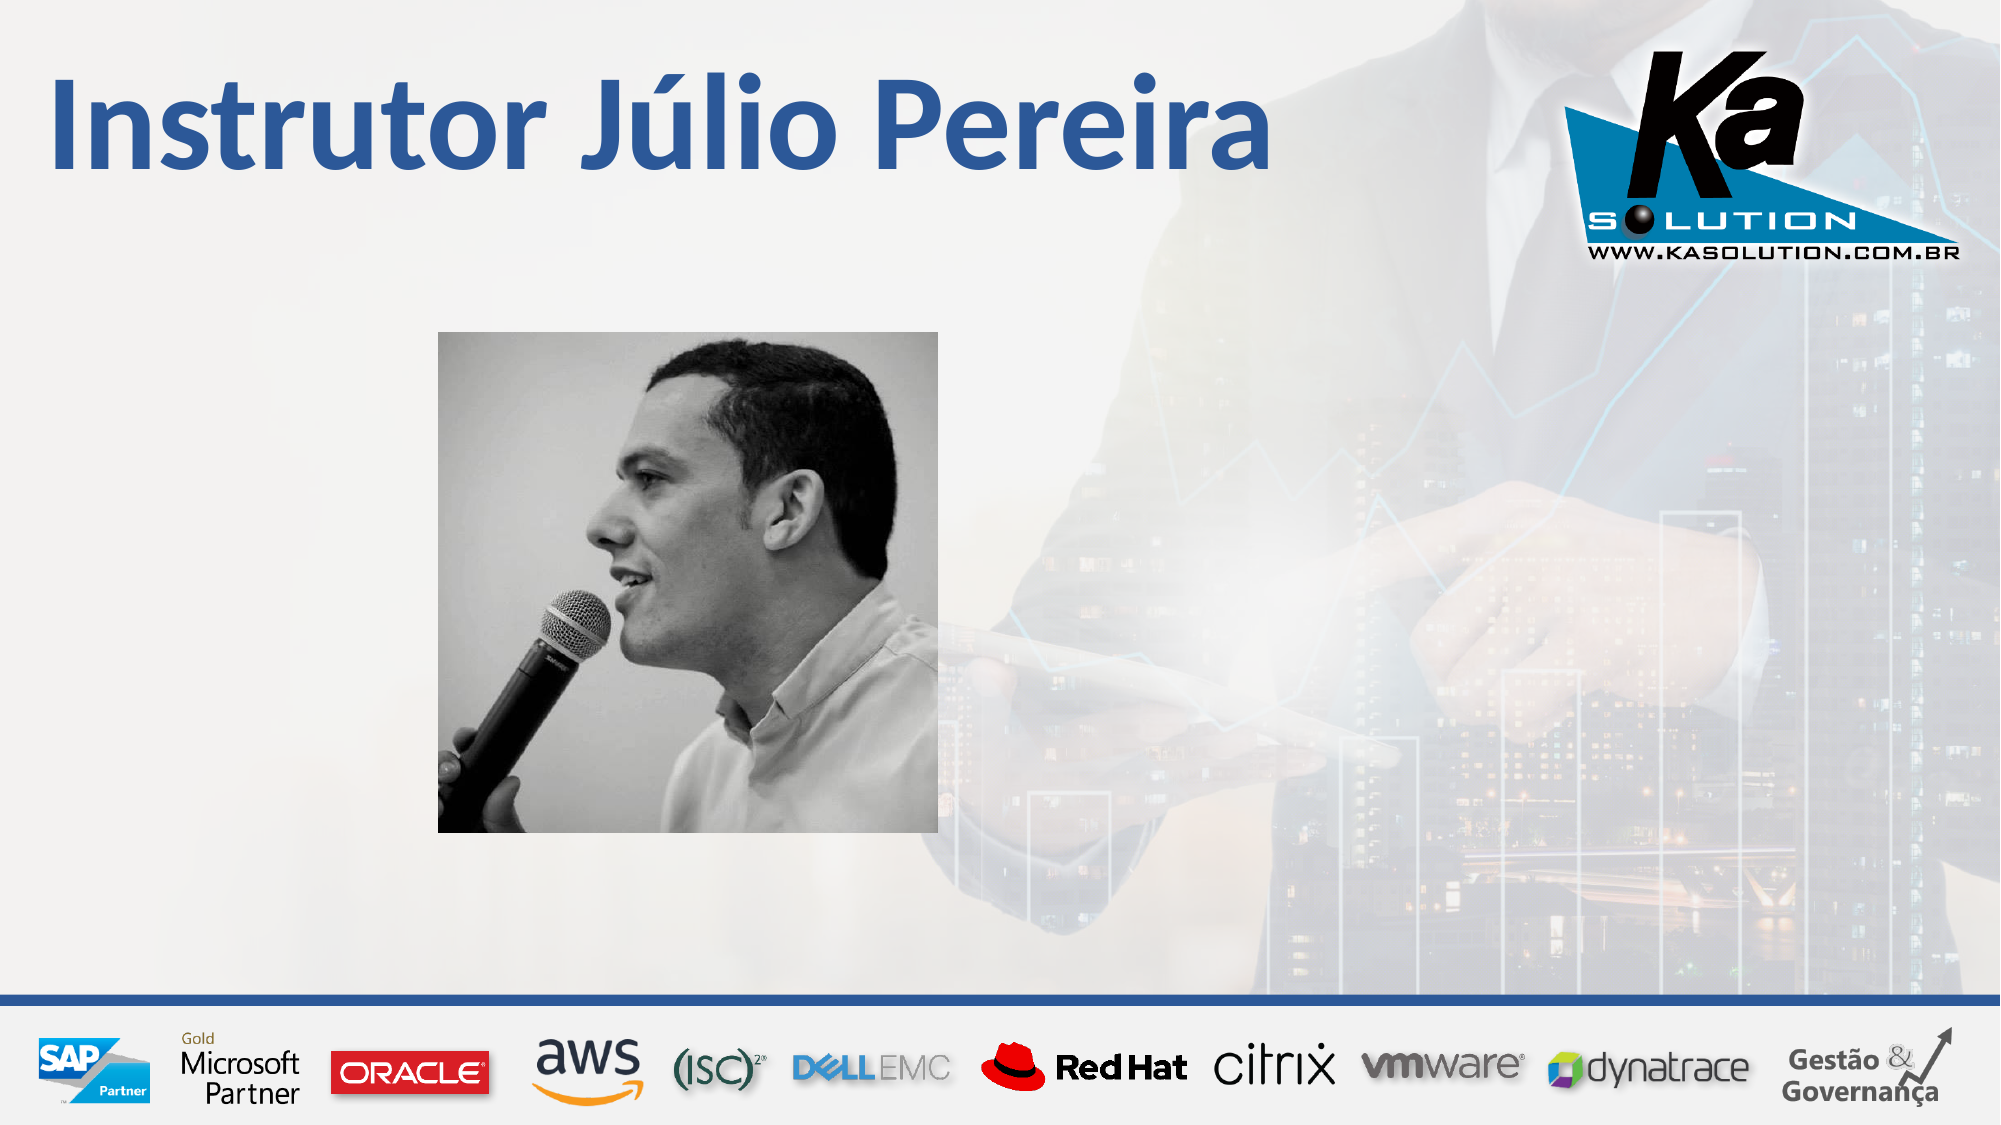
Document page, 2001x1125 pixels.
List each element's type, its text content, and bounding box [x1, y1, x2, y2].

picture [1359, 1053, 1527, 1078]
picture [1764, 1010, 1968, 1124]
picture [122, 1087, 128, 1095]
picture [978, 1035, 1196, 1096]
list Instrutor Júlio Pereira [38, 62, 1399, 226]
picture [181, 1015, 300, 1121]
picture [331, 1002, 768, 1113]
picture [109, 1089, 117, 1095]
picture [1214, 1040, 1336, 1087]
picture [1546, 1050, 1750, 1089]
picture [38, 1038, 150, 1125]
picture [1551, 33, 1969, 275]
picture [437, 332, 939, 833]
picture [789, 1053, 952, 1087]
picture [131, 1090, 144, 1095]
